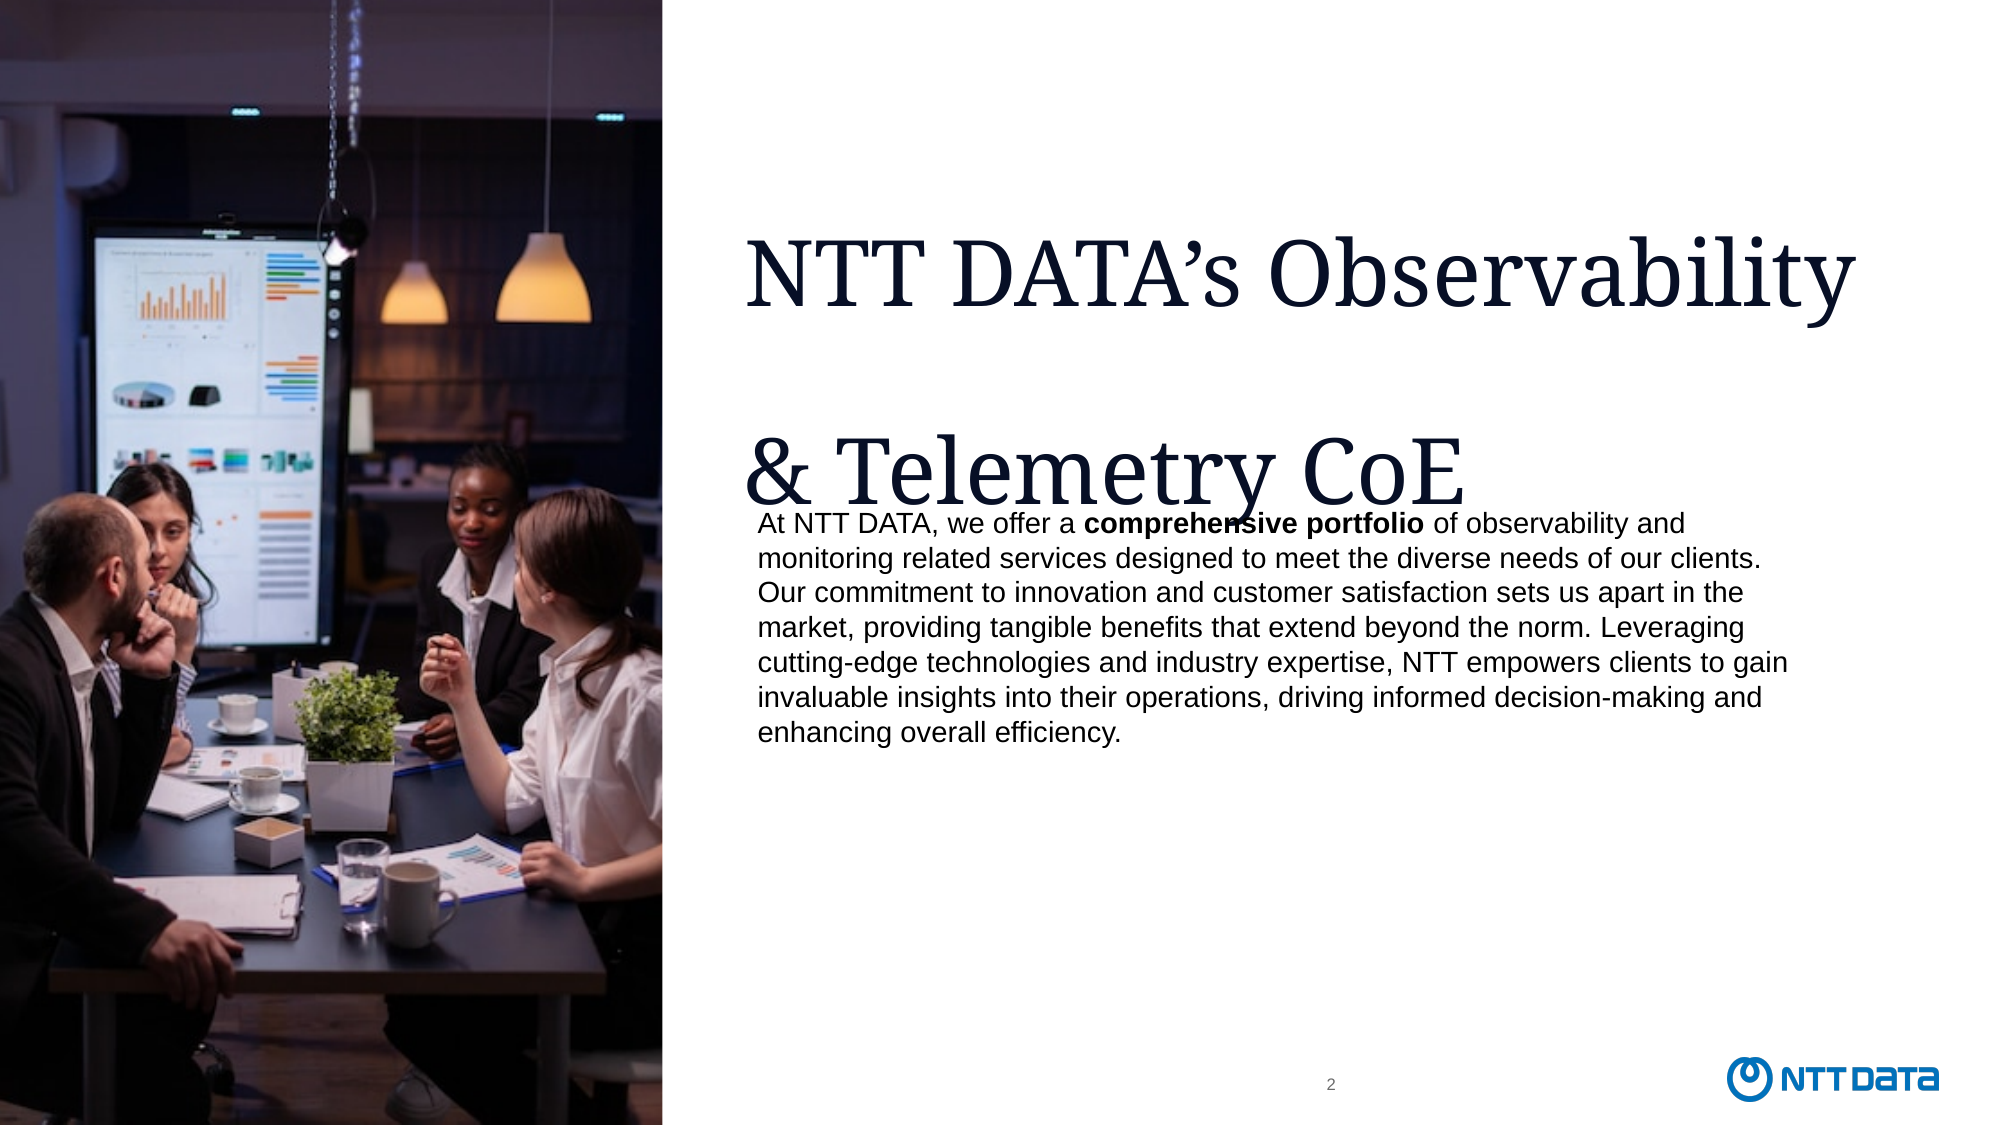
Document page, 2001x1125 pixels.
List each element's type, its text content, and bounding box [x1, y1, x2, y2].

text_box At NTT DATA, we offer a comprehensive portfolio of observability and monitoring related services designed to meet the diverse needs of our clients. Our commitment to innovation and customer satisfaction sets us apart in the market, providing tangible benefits that extend beyond the norm. Leveraging cutting-edge technologies and industry expertise, NTT empowers clients to gain invaluable insights into their operations, driving informed decision-making and enhancing overall efficiency. [742, 496, 1810, 756]
picture [1727, 1057, 1939, 1102]
slide_number 2 [1306, 1076, 1357, 1092]
picture [0, 0, 663, 1125]
title NTT DATA’s Observability & Telemetry CoE [744, 227, 1869, 442]
